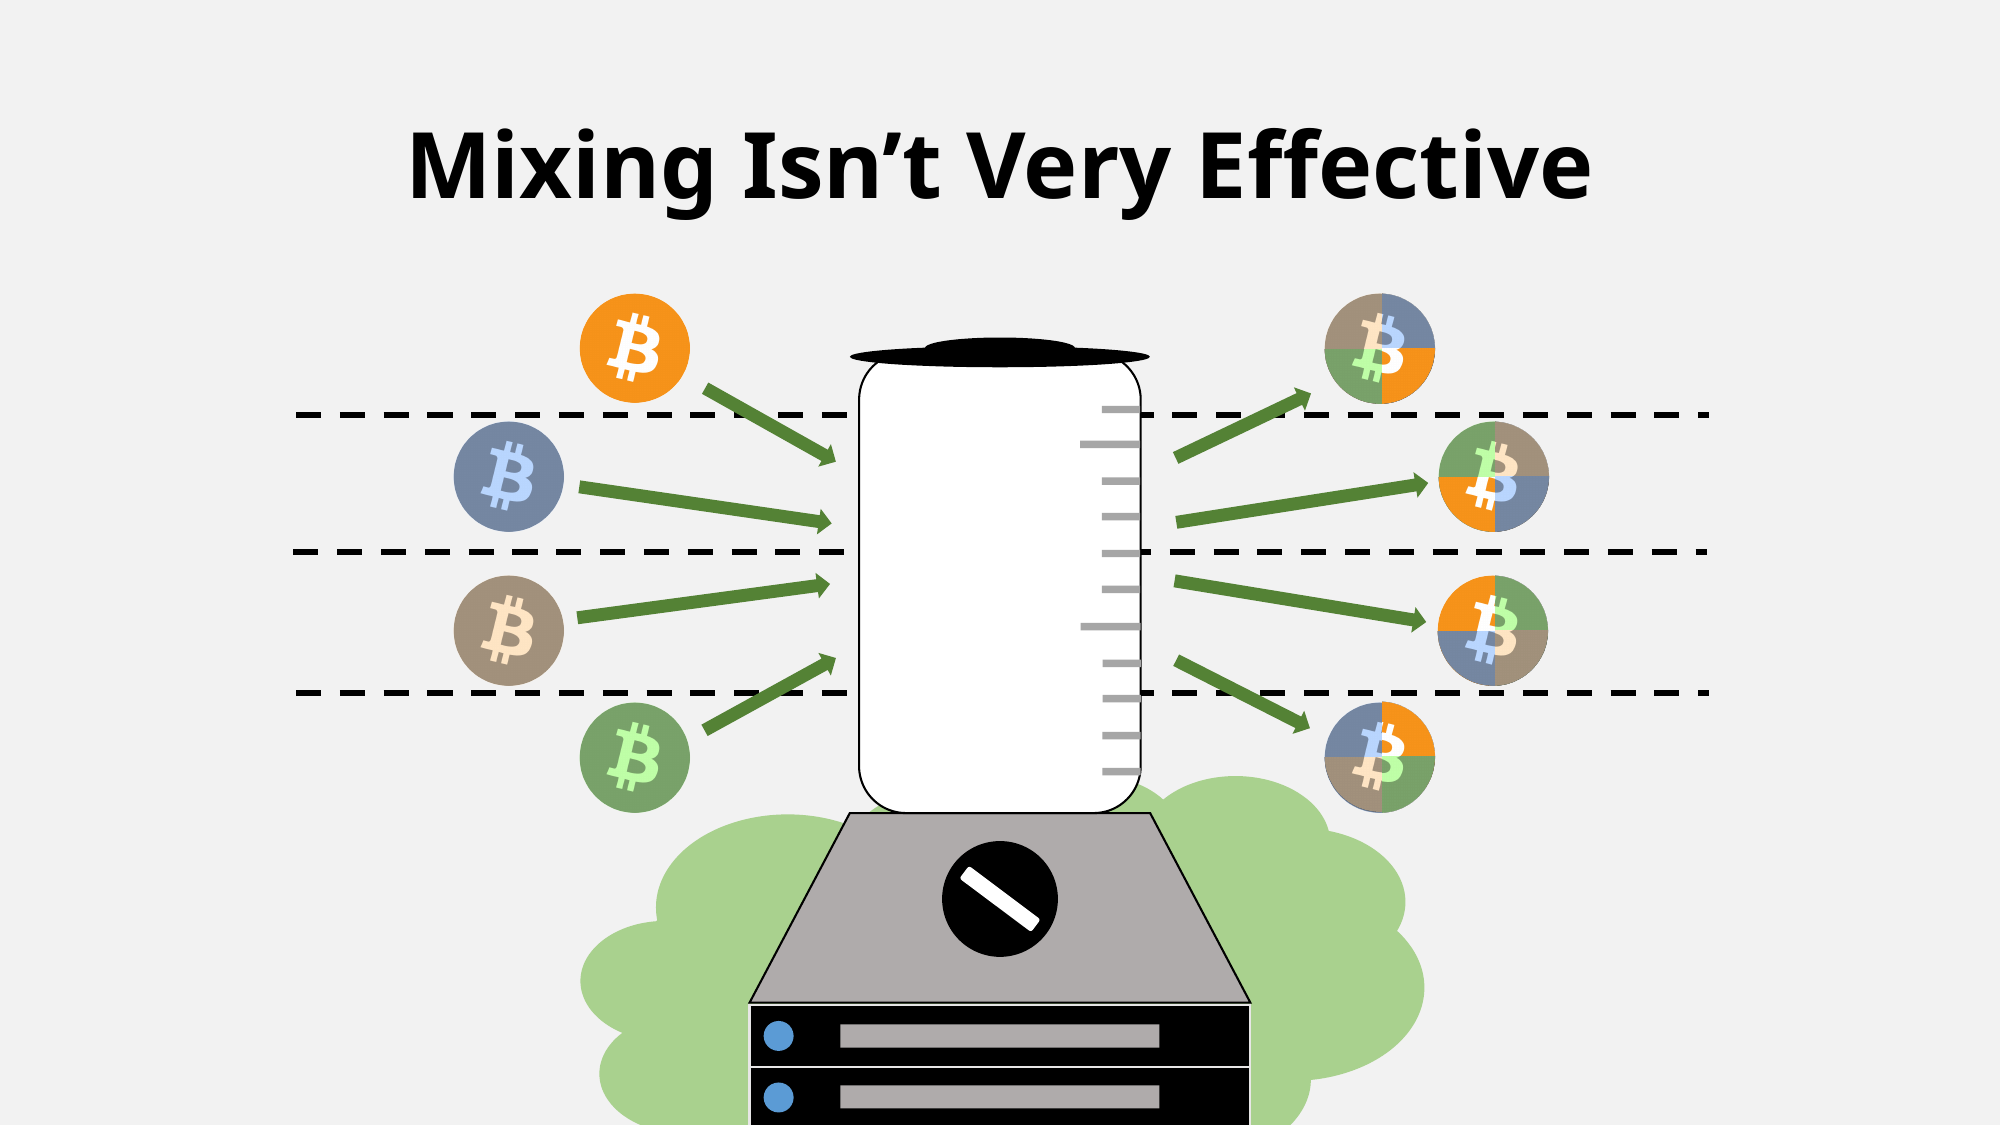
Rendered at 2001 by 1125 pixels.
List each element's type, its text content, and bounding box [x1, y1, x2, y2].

text_box [1248, 385, 1313, 415]
text_box [1101, 512, 1141, 521]
text_box [1174, 469, 1430, 530]
text_box [700, 381, 769, 415]
text_box [848, 345, 1152, 369]
text_box [1079, 440, 1141, 449]
text_box [858, 552, 1142, 693]
text_box [762, 1019, 795, 1052]
text_box [1080, 622, 1142, 631]
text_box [1323, 700, 1437, 814]
text_box [858, 416, 1142, 551]
text_box [762, 1081, 795, 1114]
text_box [577, 479, 834, 537]
text_box [1171, 416, 1282, 466]
text_box [839, 1084, 1160, 1109]
picture [578, 701, 691, 814]
text_box [1101, 767, 1142, 776]
text_box [924, 336, 1076, 346]
text_box [579, 813, 843, 1125]
text_box [699, 694, 787, 738]
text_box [1323, 292, 1437, 405]
picture [578, 292, 691, 405]
text_box [748, 1004, 1251, 1066]
title Mixing Isn’t Very Effective [137, 59, 1863, 278]
text_box [747, 812, 1253, 1004]
text_box [1101, 585, 1141, 594]
text_box [839, 1023, 1160, 1049]
text_box [867, 805, 889, 812]
text_box [756, 651, 838, 693]
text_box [1437, 420, 1550, 533]
text_box [1102, 694, 1142, 703]
text_box [575, 570, 832, 626]
text_box [858, 694, 1142, 815]
text_box [739, 416, 838, 469]
text_box [748, 1066, 1251, 1125]
text_box [1101, 731, 1142, 740]
text_box [941, 840, 1059, 958]
text_box [1101, 552, 1141, 558]
text_box [1102, 659, 1142, 668]
text_box [1226, 694, 1312, 736]
text_box [1172, 573, 1428, 635]
text_box [959, 865, 1041, 933]
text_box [1436, 574, 1549, 687]
text_box [1101, 476, 1141, 486]
text_box [1171, 653, 1258, 693]
text_box [1101, 405, 1141, 414]
picture [452, 420, 565, 533]
picture [452, 574, 565, 687]
text_box [858, 364, 1142, 415]
text_box [1111, 775, 1426, 1125]
